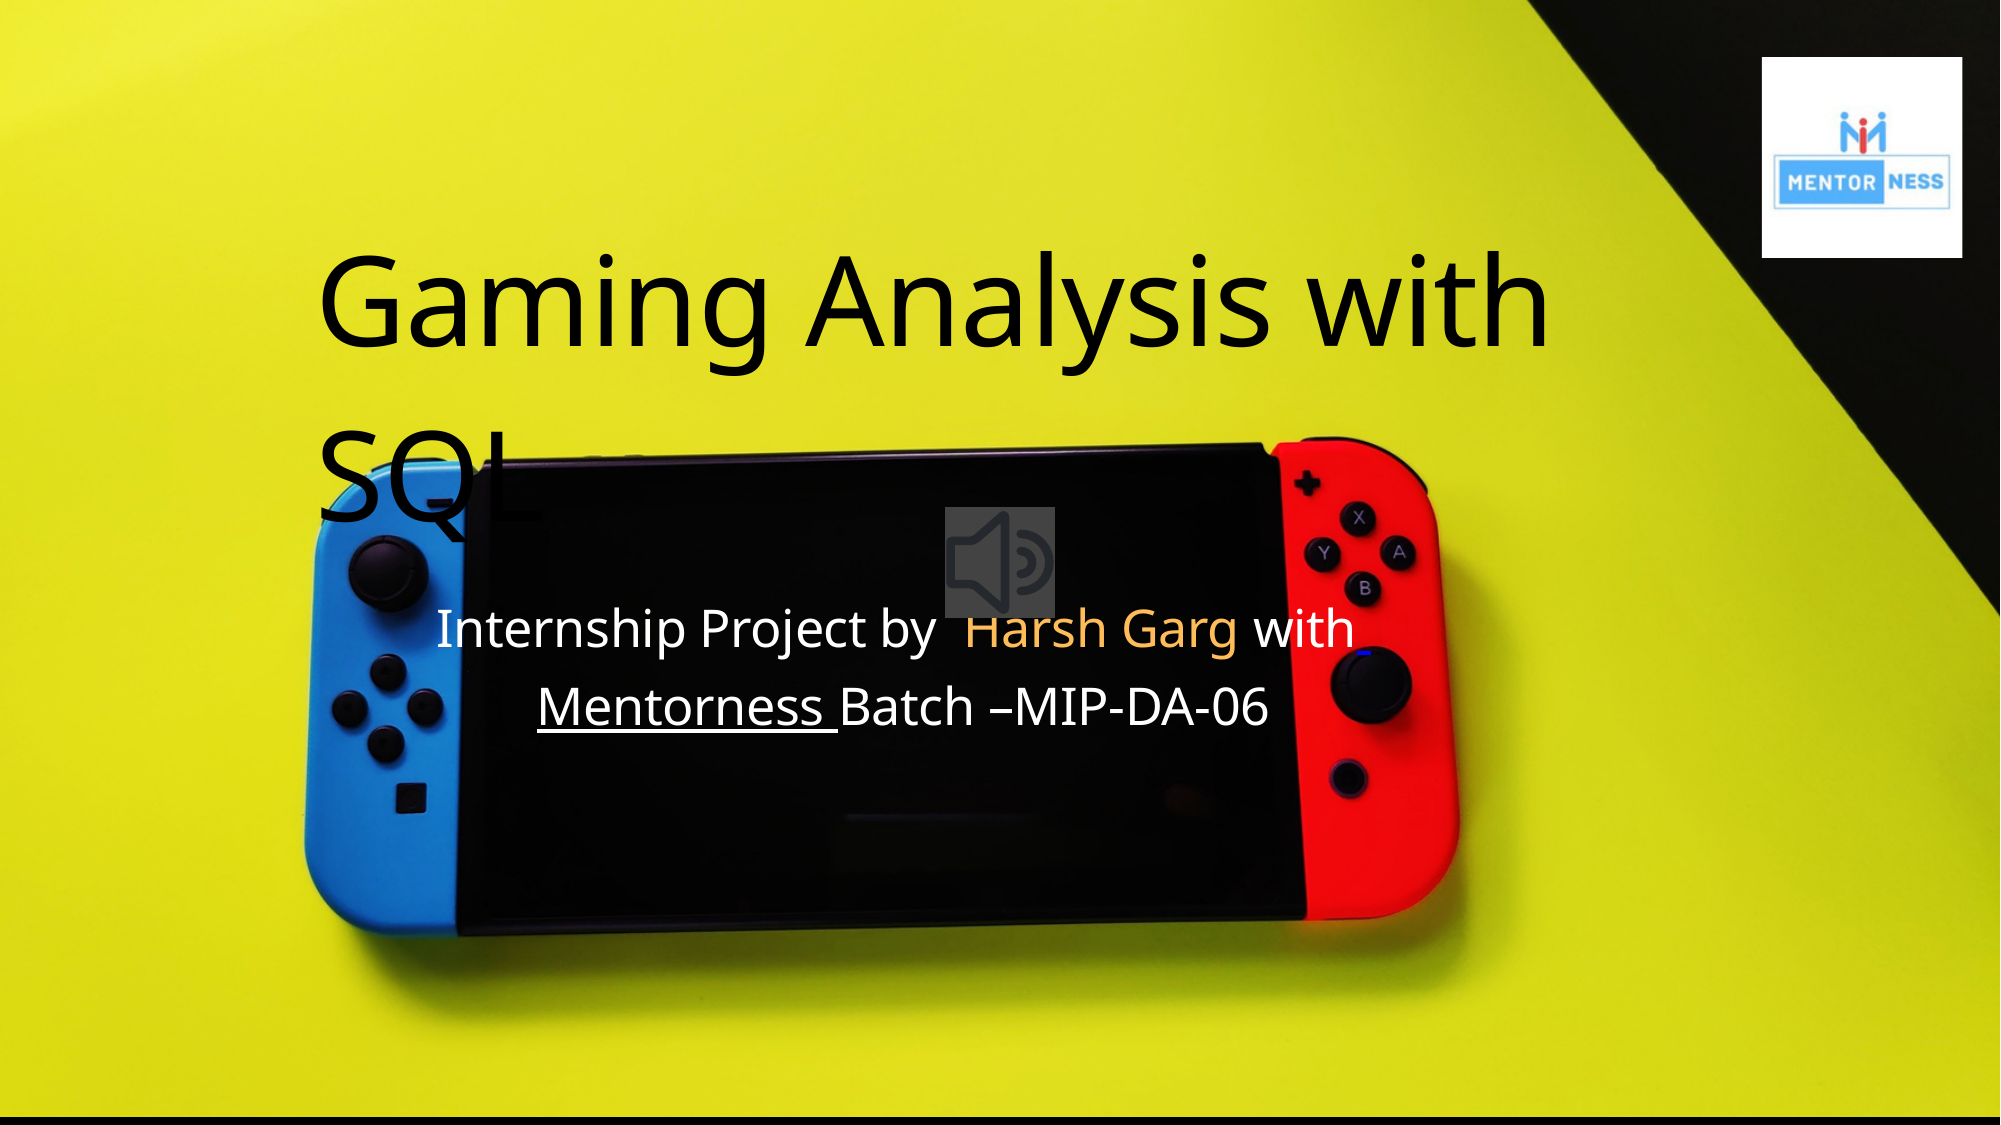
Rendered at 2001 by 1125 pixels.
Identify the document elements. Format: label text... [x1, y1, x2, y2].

text_box Internship Project by Harsh Garg with Mentorness Batch –MIP-DA-06 [315, 587, 1492, 745]
text_box [0, 0, 2000, 1117]
picture [943, 506, 1057, 619]
text_box [1761, 57, 1963, 258]
text_box Gaming Analysis with SQL [315, 196, 1634, 547]
